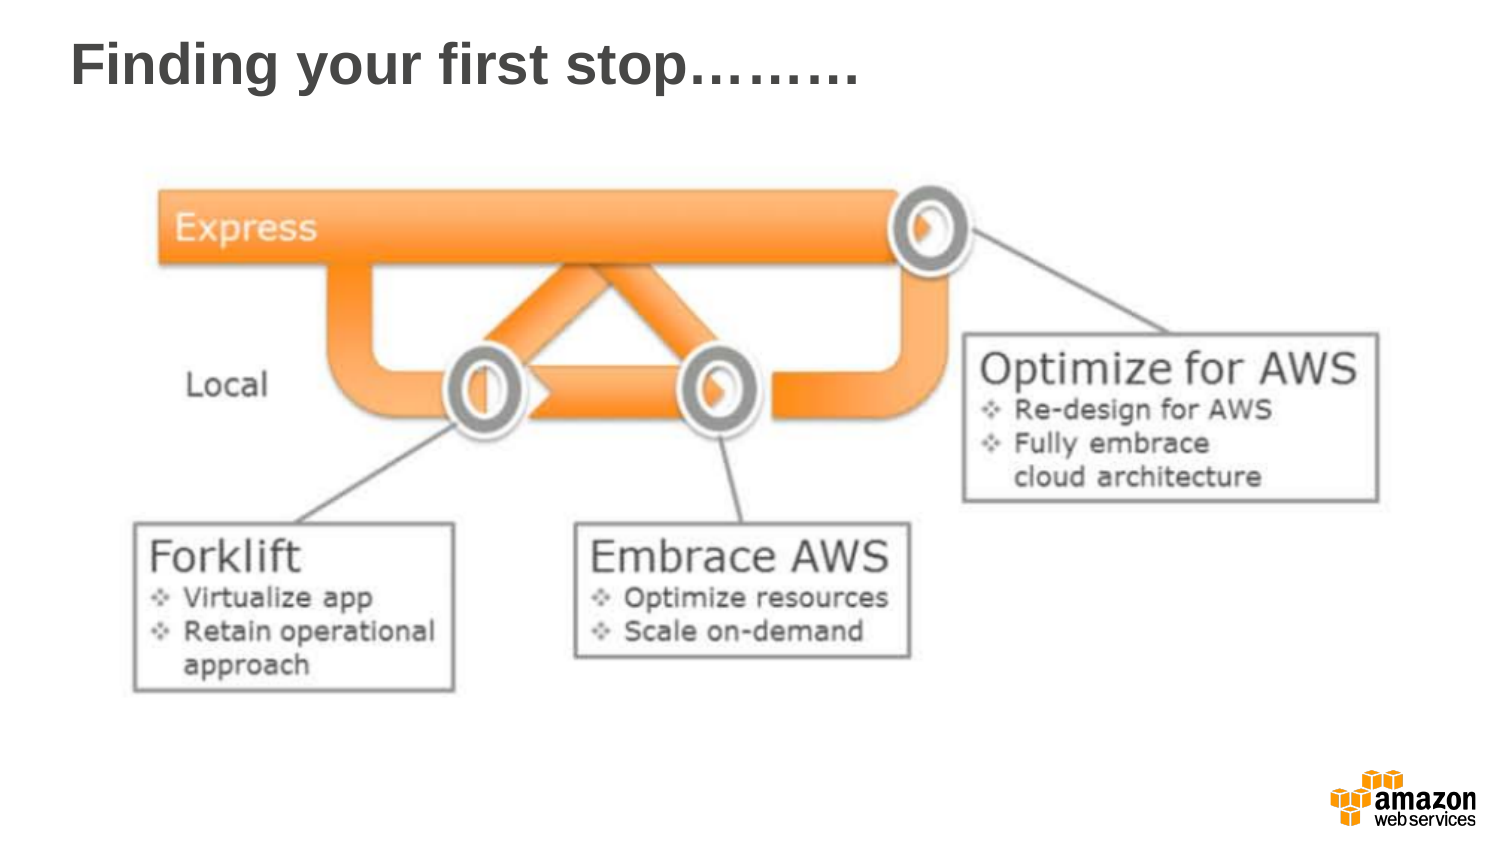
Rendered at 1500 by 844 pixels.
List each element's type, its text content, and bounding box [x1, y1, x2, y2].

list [110, 142, 1414, 726]
title Finding your first stop……… [55, 18, 1402, 160]
